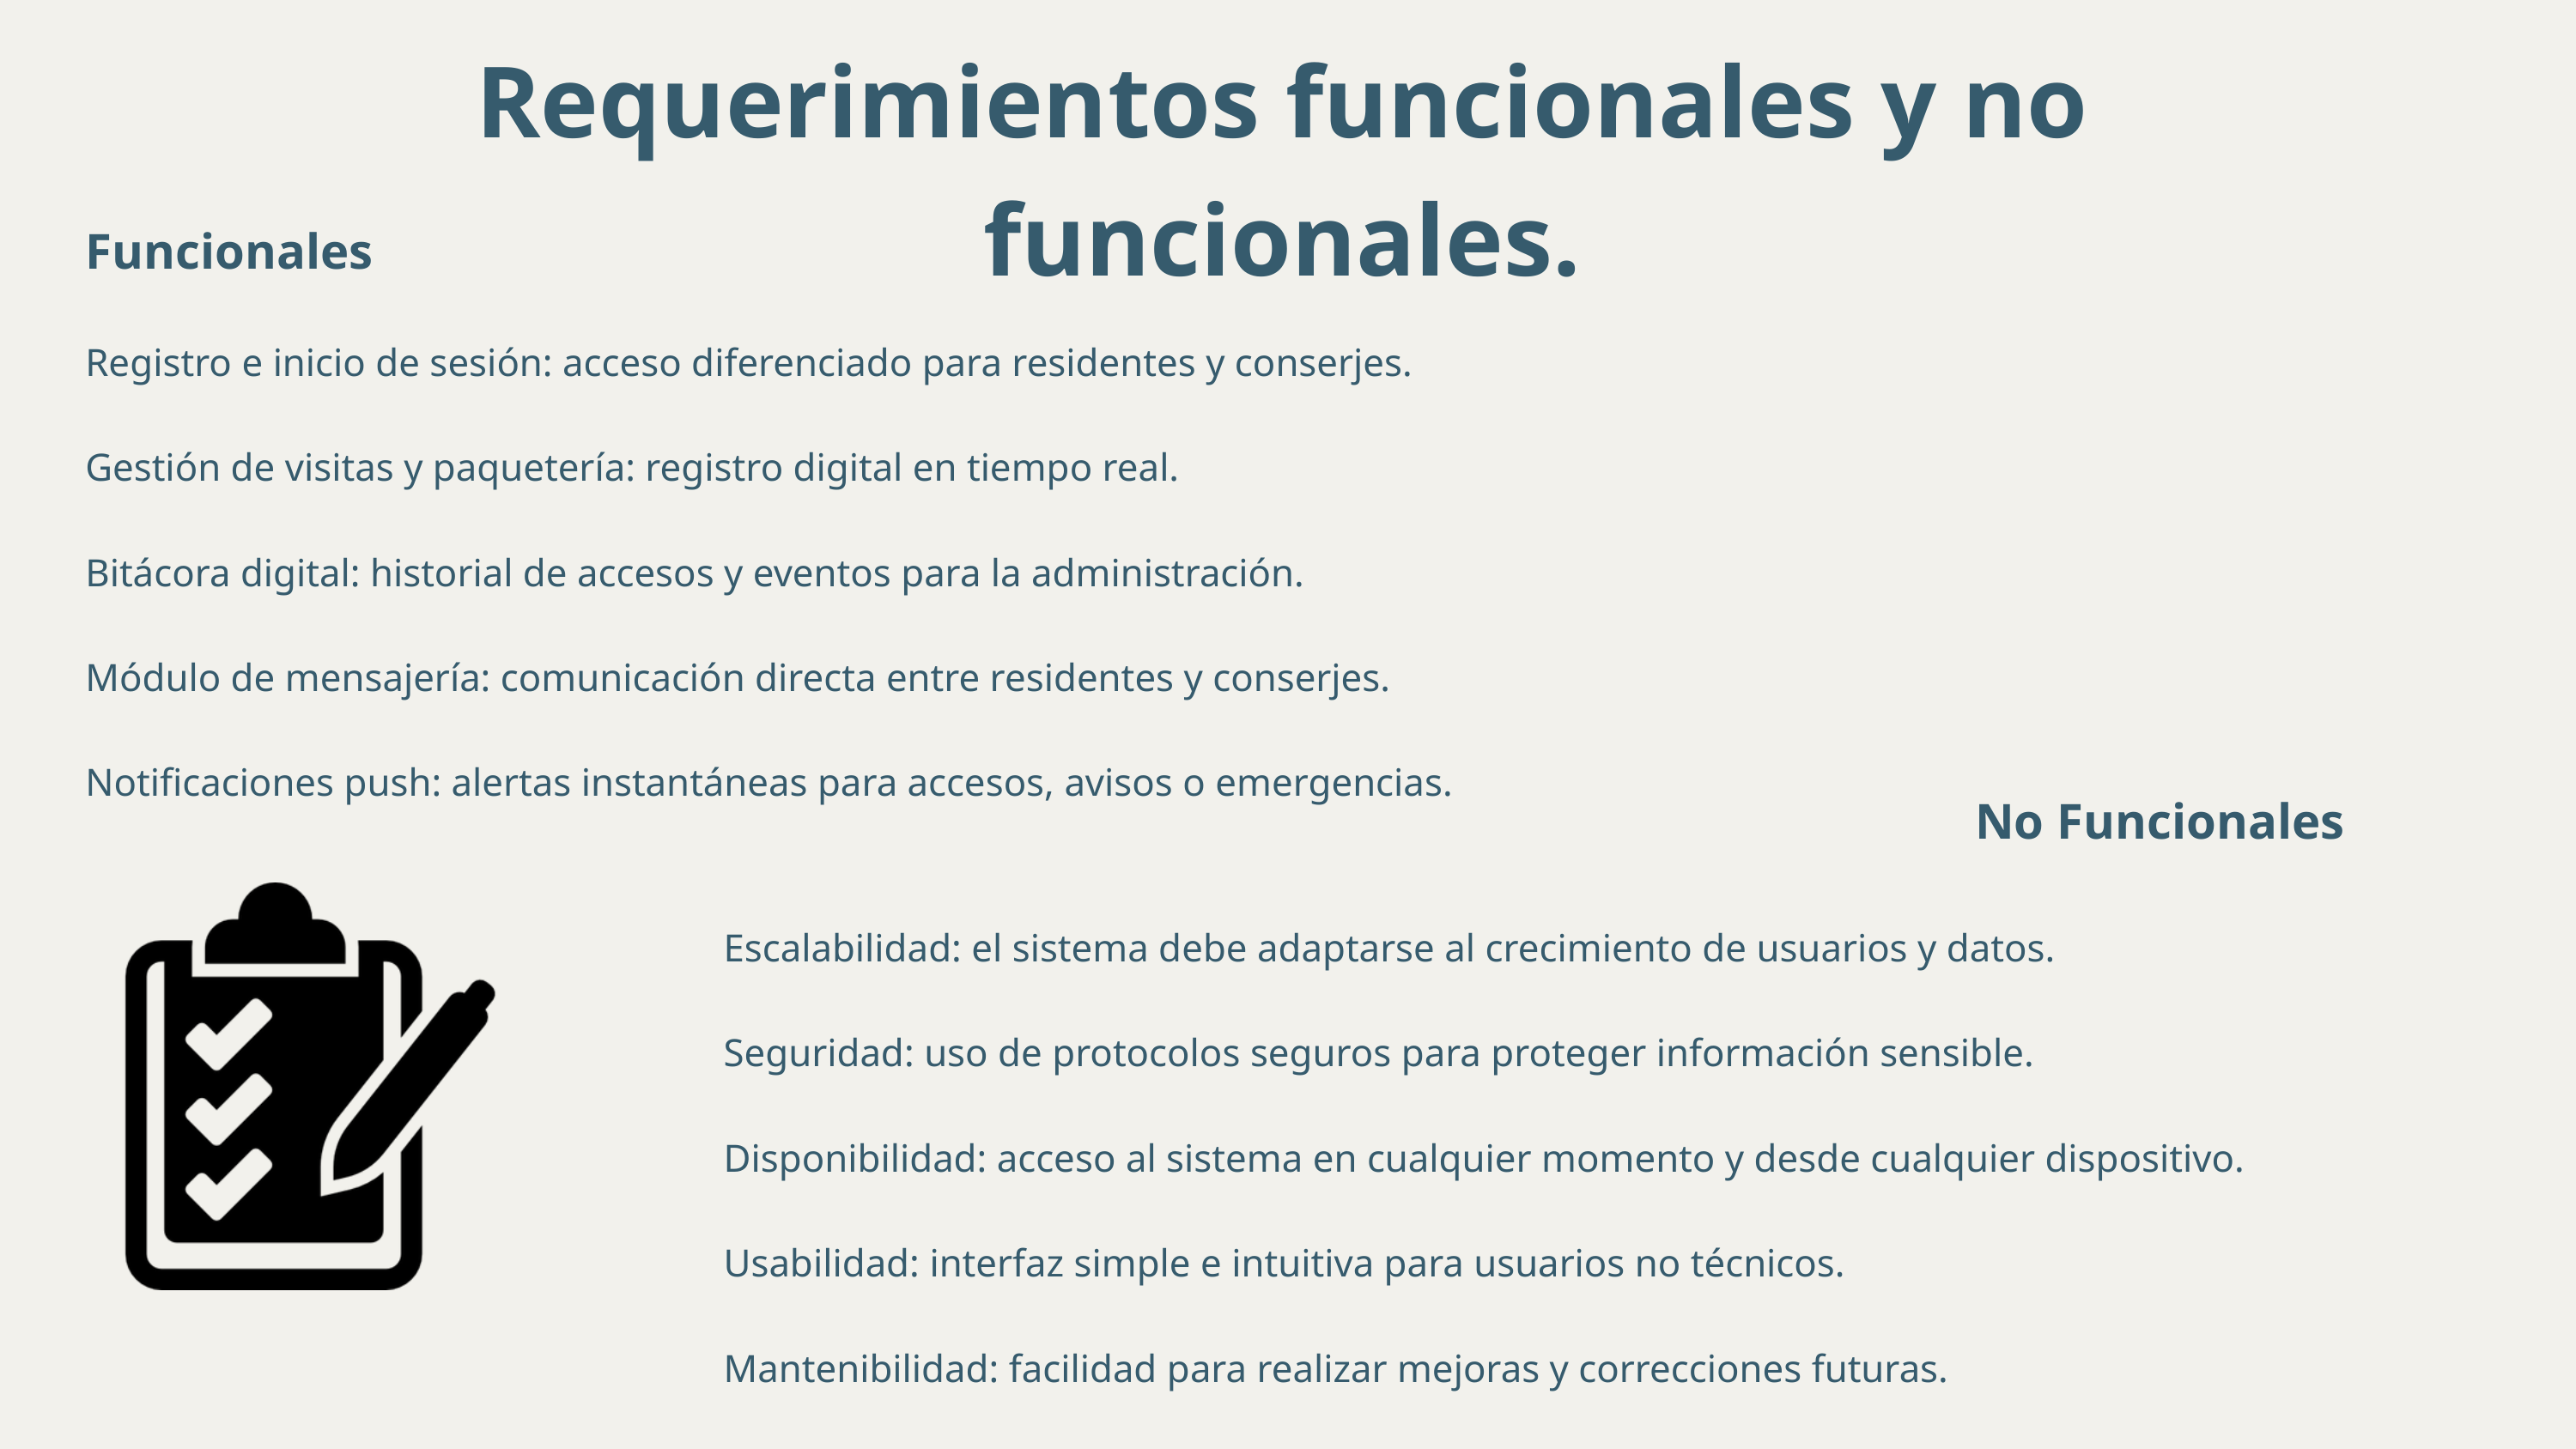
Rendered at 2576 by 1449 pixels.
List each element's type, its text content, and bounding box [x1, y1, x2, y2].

text_box Funcionales Registro e inicio de sesión: acceso diferenciado para residentes y conserjes. Gestión de visitas y paquetería: registro digital en tiempo real. Bitácora digital: historial de accesos y eventos para la administración. Módulo de mensajería: comunicación directa entre residentes y conserjes. Notificaciones push: alertas instantáneas para accesos, avisos o emergencias. [85, 210, 1534, 910]
text_box [106, 910, 514, 1290]
text_box No Funcionales Escalabilidad: el sistema debe adaptarse al crecimiento de usuarios y datos. Seguridad: uso de protocolos seguros para proteger información sensible. Disponibilidad: acceso al sistema en cualquier momento y desde cualquier dispositivo. Usabilidad: interfaz simple e intuitiva para usuarios no técnicos. Mantenibilidad: facilidad para realizar mejoras y correcciones futuras. [723, 781, 2345, 1390]
text_box Requerimientos funcionales y no funcionales. [179, 20, 2386, 296]
